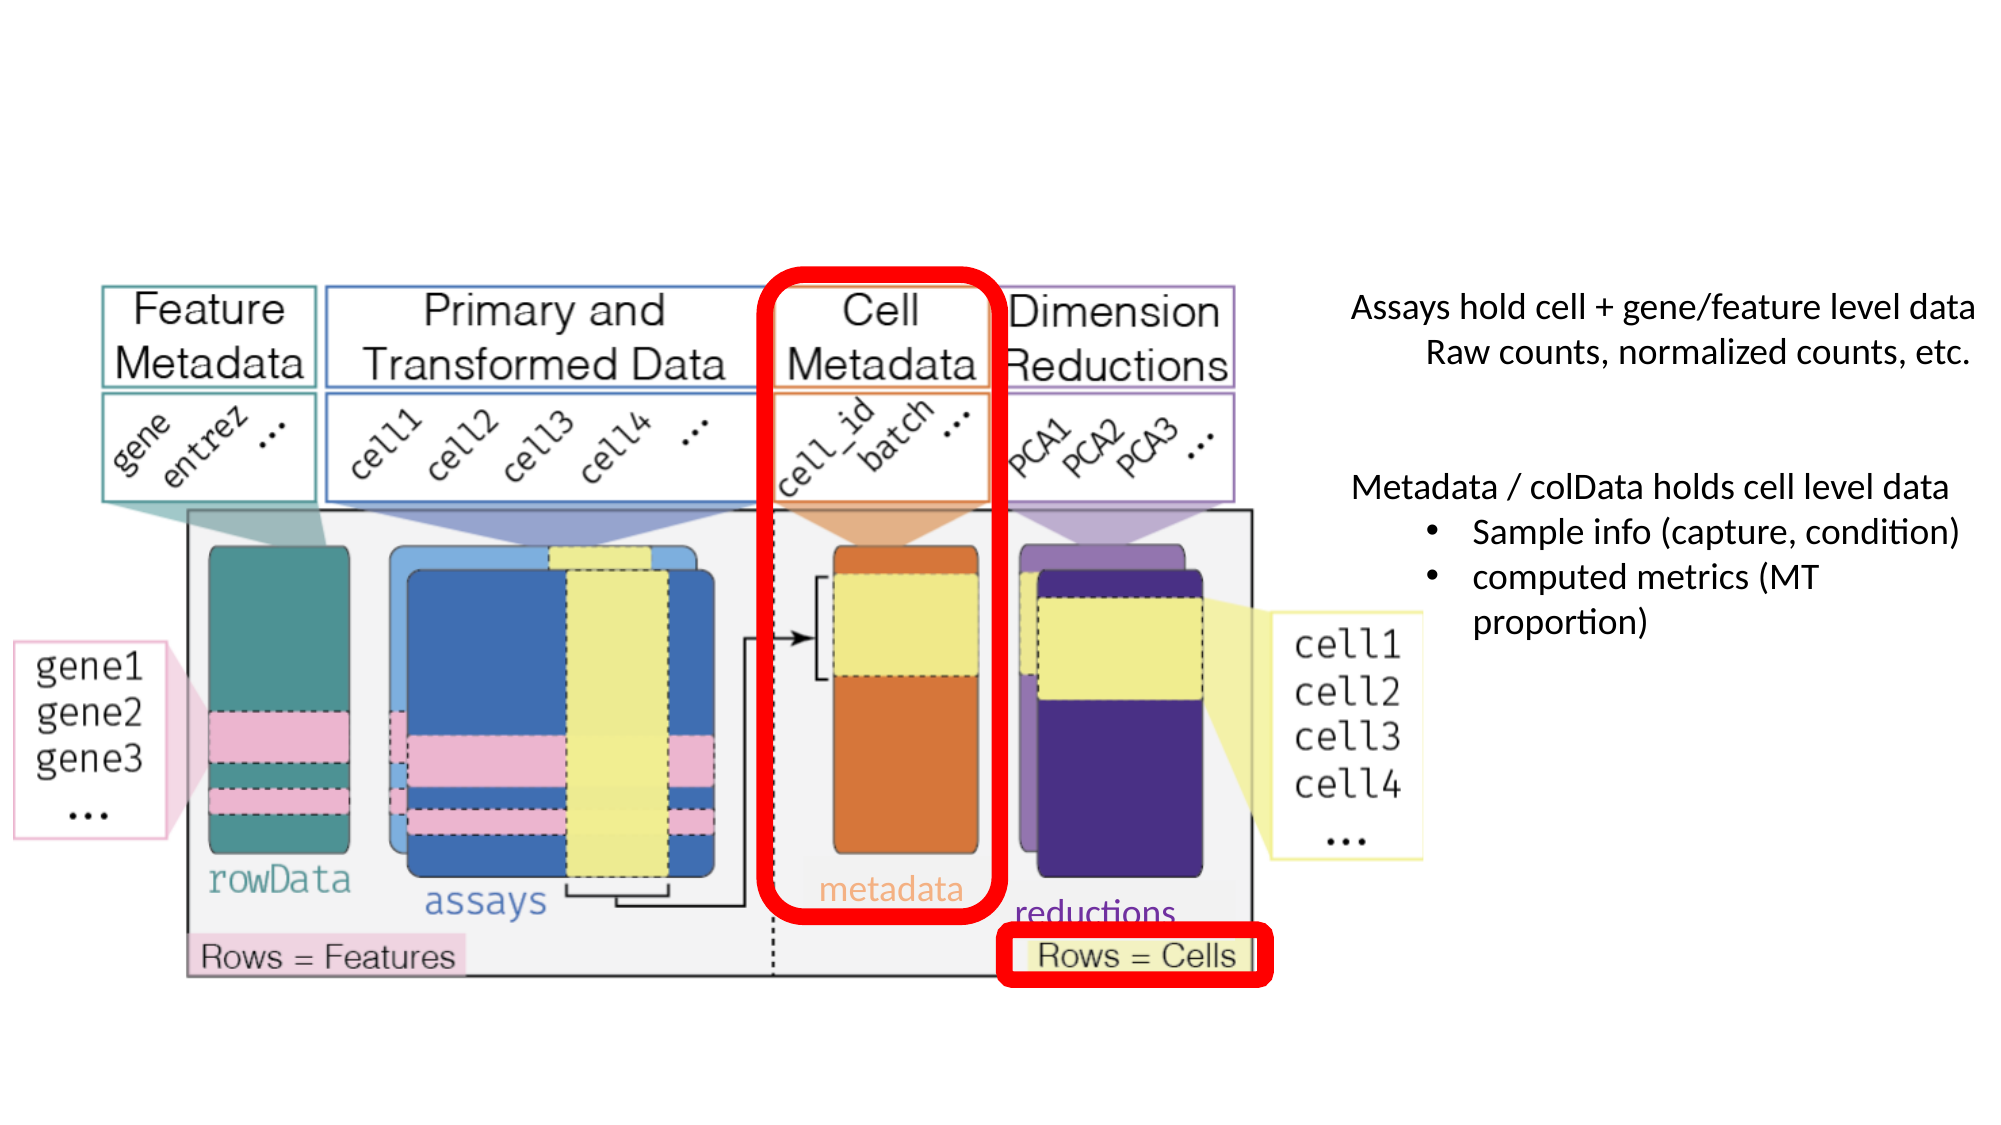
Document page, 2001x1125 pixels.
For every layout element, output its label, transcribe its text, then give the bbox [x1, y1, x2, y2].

picture [13, 274, 1424, 980]
text_box Assays hold cell + gene/feature level data Raw counts, normalized counts, etc. Metadata / colData holds cell level data Sample info (capture, condition) computed metrics (MT proportion) [1424, 274, 2000, 830]
